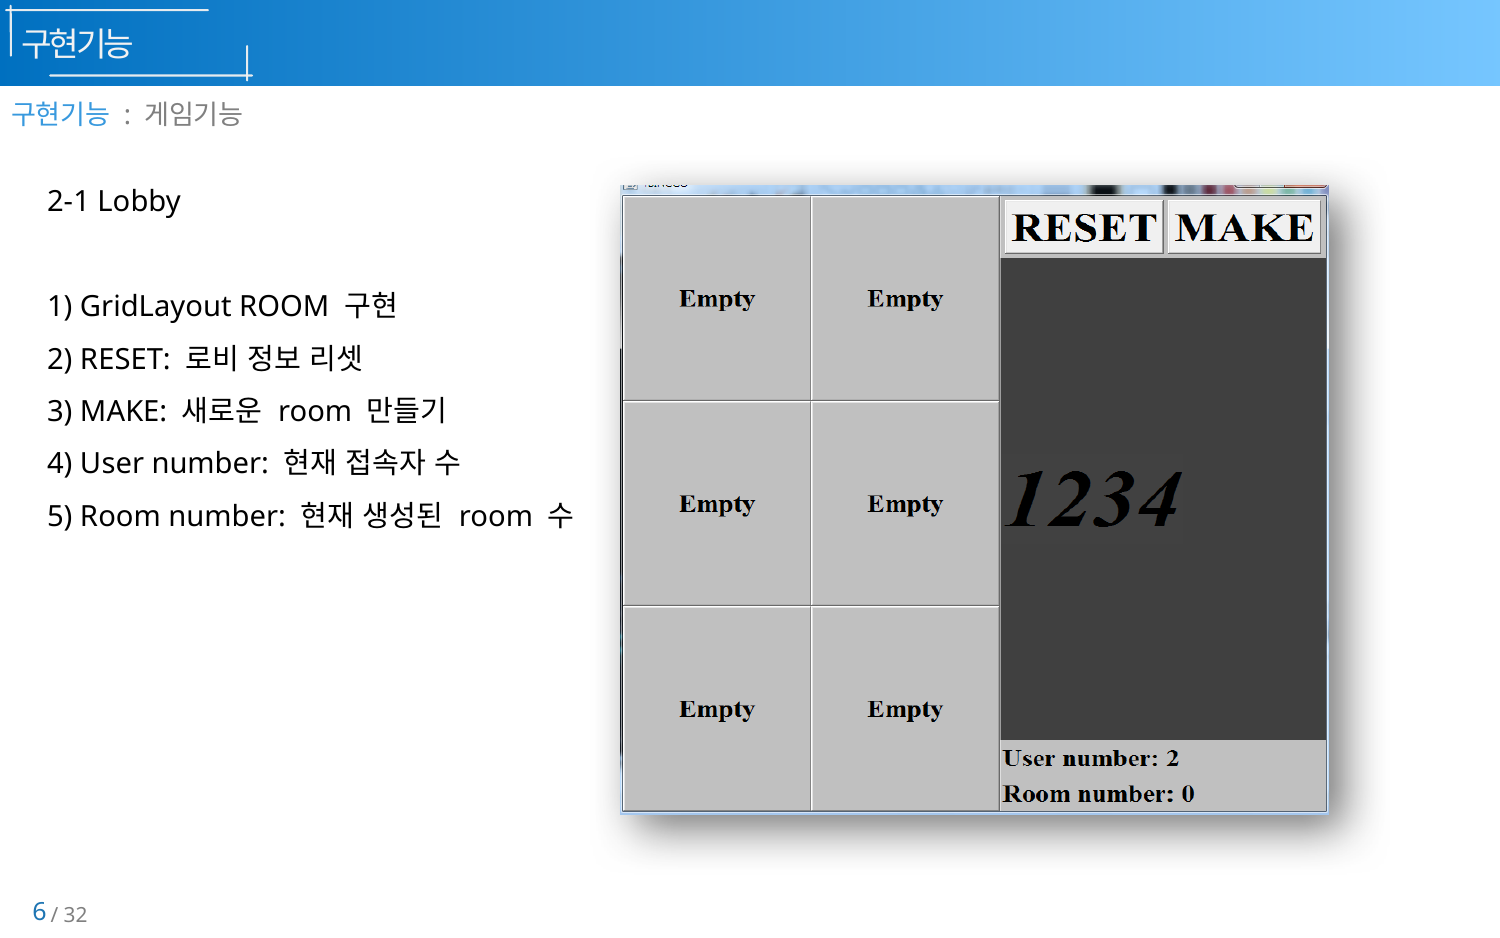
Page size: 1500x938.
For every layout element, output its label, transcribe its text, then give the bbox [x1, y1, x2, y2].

picture [619, 184, 1329, 815]
text_box 구현기능 [15, 23, 240, 64]
slide_number 6 [0, 887, 62, 938]
text_box 구현기능 : 게임기능 [0, 92, 1498, 135]
text_box 2-1 Lobby 1) GridLayout ROOM 구현 2) RESET: 로비 정보 리셋 3) MAKE: 새로운 room 만들기 4) User number: 현재 접속자 수 5) Room number: 현재 생성된 room 수 [29, 339, 602, 411]
